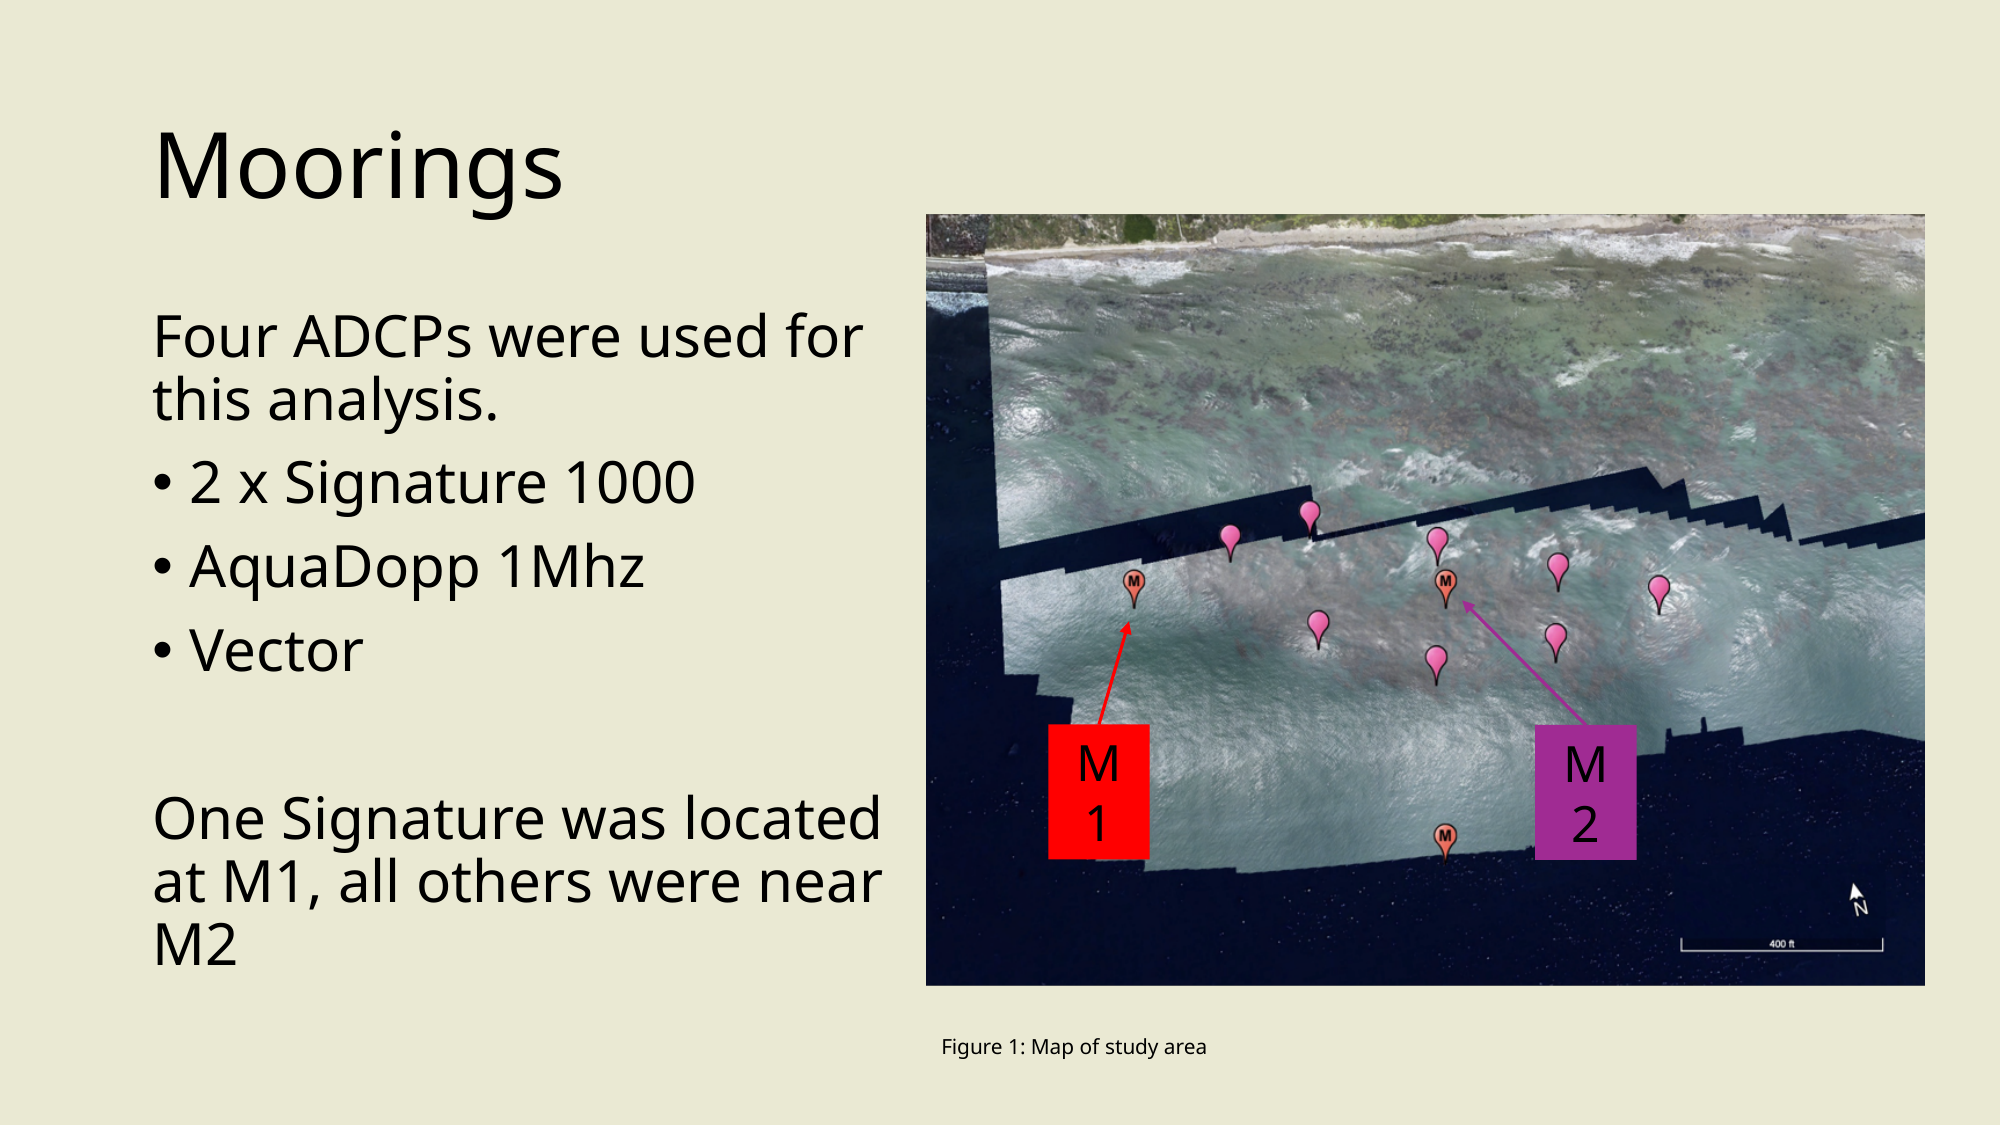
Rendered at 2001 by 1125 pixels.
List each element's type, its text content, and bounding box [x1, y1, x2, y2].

picture [925, 213, 1926, 988]
text_box Figure 1: Map of study area [926, 1026, 1925, 1067]
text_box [1098, 620, 1130, 725]
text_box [1461, 599, 1587, 726]
title Moorings [137, 59, 1863, 278]
list Four ADCPs were used for this analysis. 2 x Signature 1000 AquaDopp 1Mhz Vector One Signature was located at M1, all others were near M2 [137, 299, 907, 1014]
